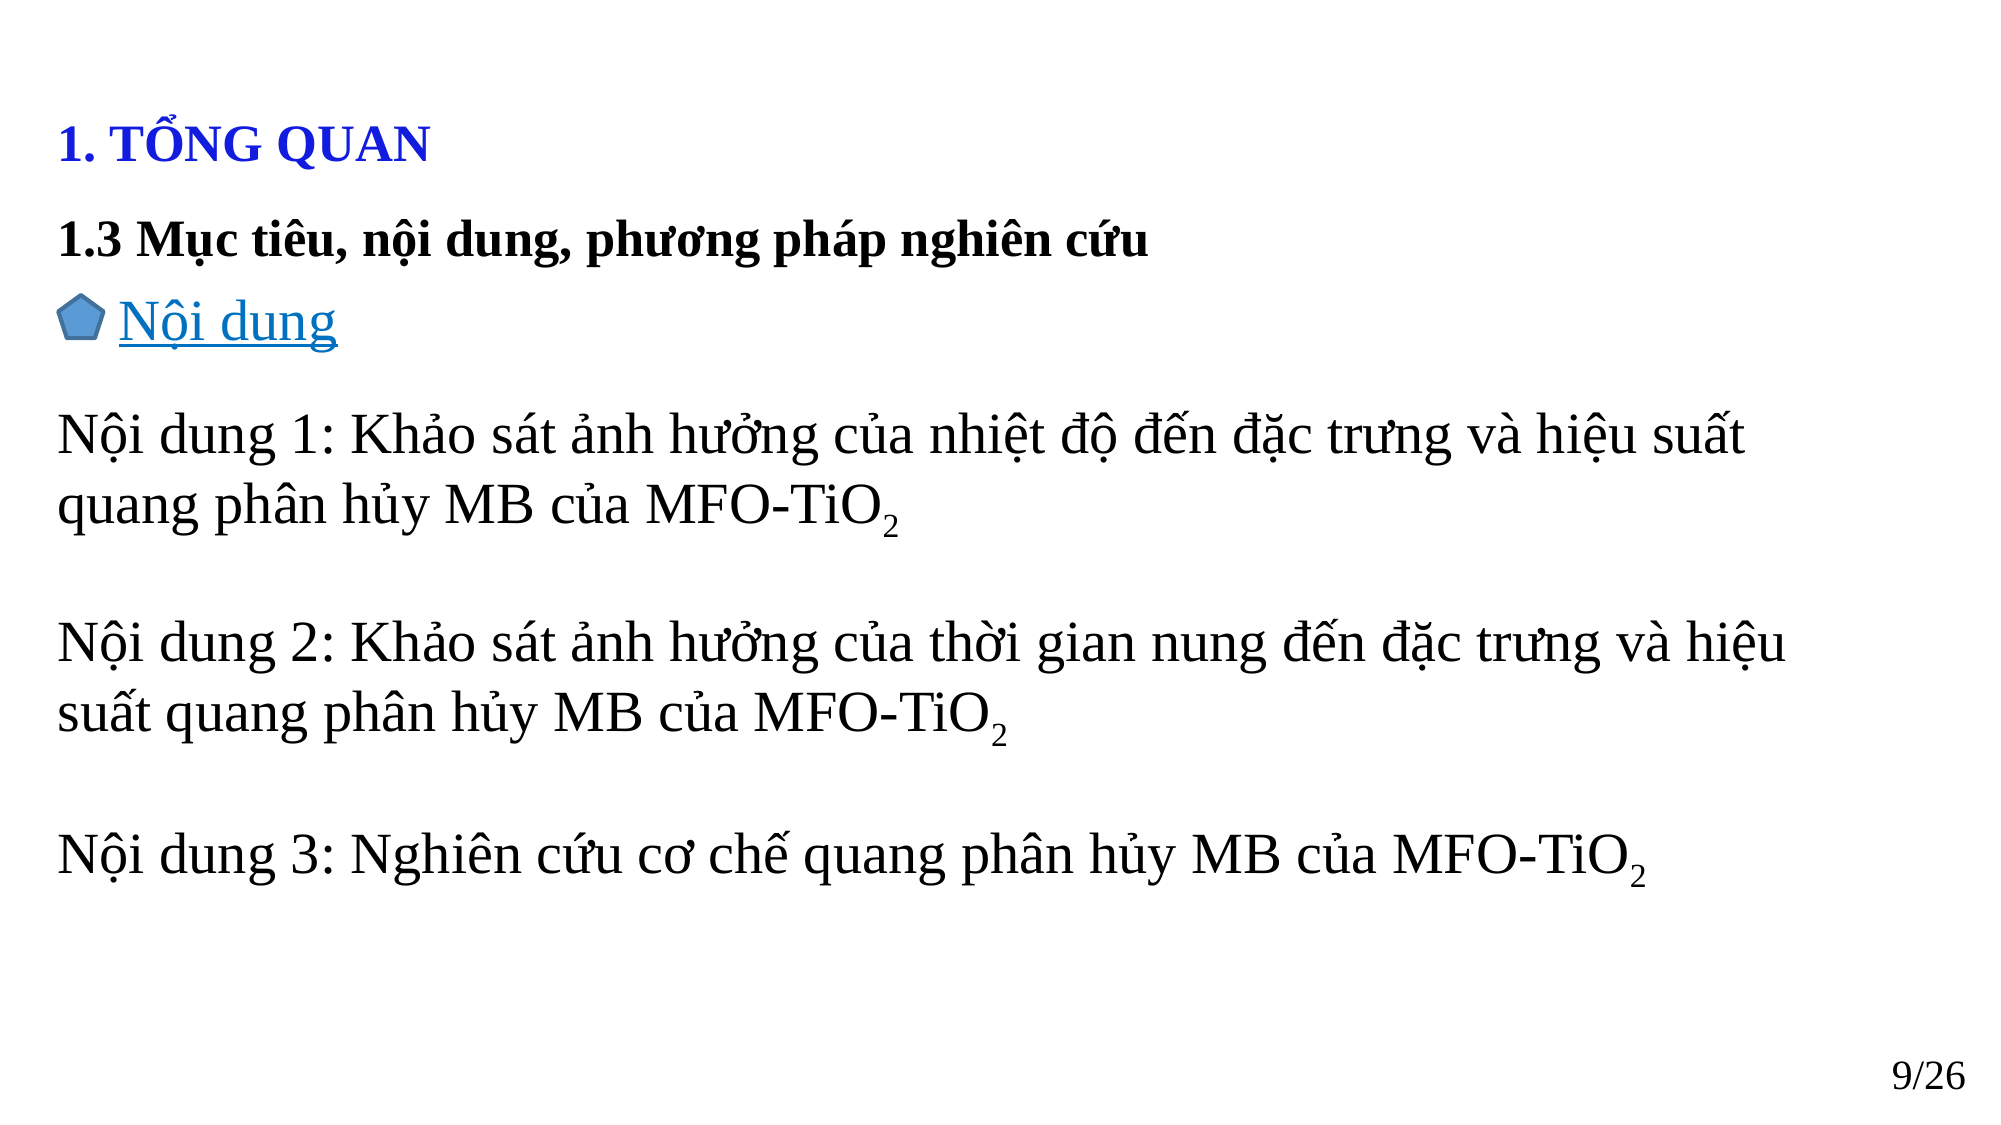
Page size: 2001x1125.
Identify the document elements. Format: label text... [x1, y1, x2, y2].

text_box Nội dung 3: Nghiên cứu cơ chế quang phân hủy MB của MFO-TiO2 [42, 807, 1949, 903]
text_box [58, 295, 104, 339]
slide_number 9/26 [1514, 1042, 1982, 1103]
title 1. TỔNG QUAN 1.3 Mục tiêu, nội dung, phương pháp nghiên cứu [42, 68, 1897, 339]
text_box Nội dung 1: Khảo sát ảnh hưởng của nhiệt độ đến đặc trưng và hiệu suất quang phân hủy MB của MFO-TiO2 [42, 387, 1796, 553]
text_box Nội dung [103, 274, 1857, 430]
text_box Nội dung 2: Khảo sát ảnh hưởng của thời gian nung đến đặc trưng và hiệu suất quang phân hủy MB của MFO-TiO2 [42, 595, 1832, 761]
